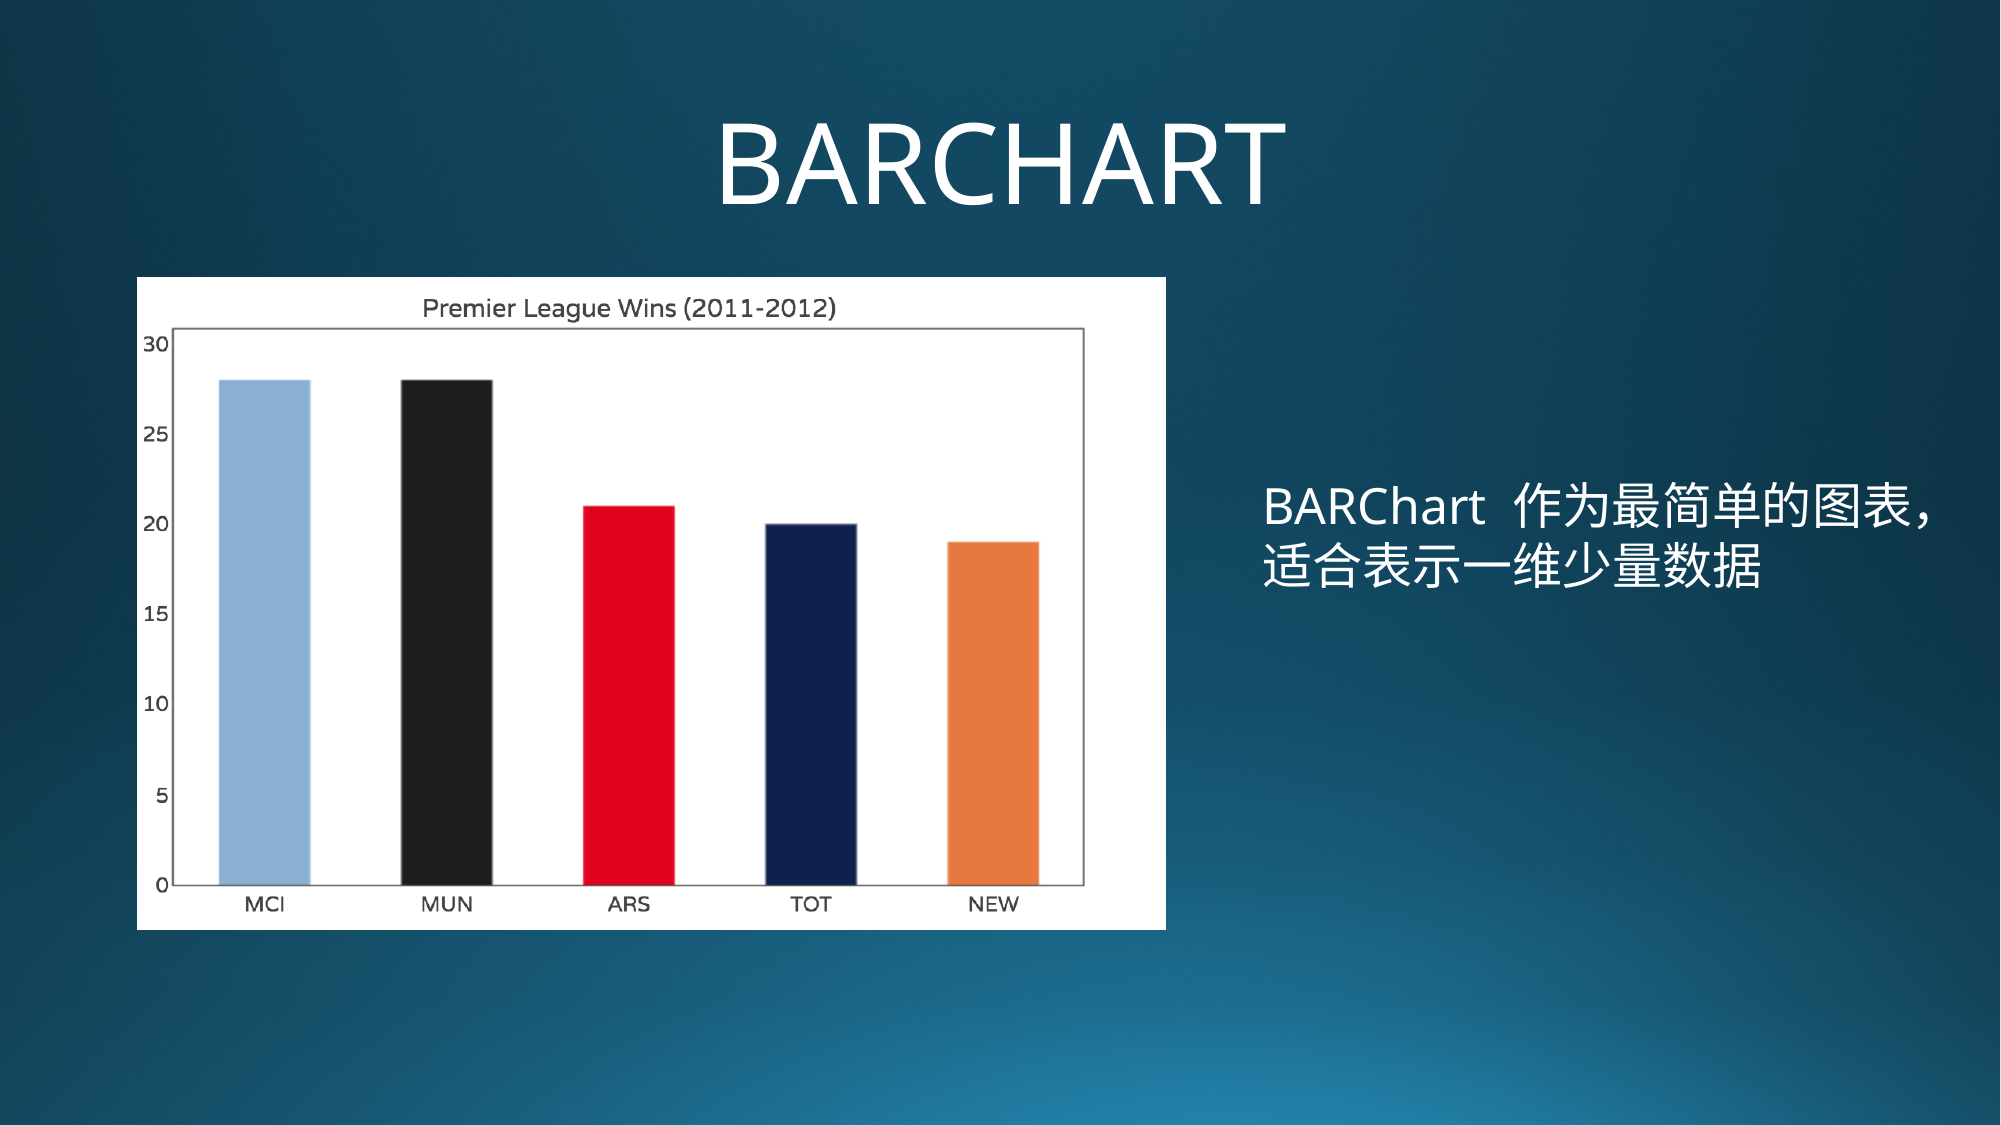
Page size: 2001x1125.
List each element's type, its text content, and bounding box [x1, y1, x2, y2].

title BARCHART [137, 59, 1863, 278]
text_box BARChart 作为最简单的图表， 适合表示一维少量数据 [1247, 467, 1977, 602]
picture [0, 0, 2001, 1125]
